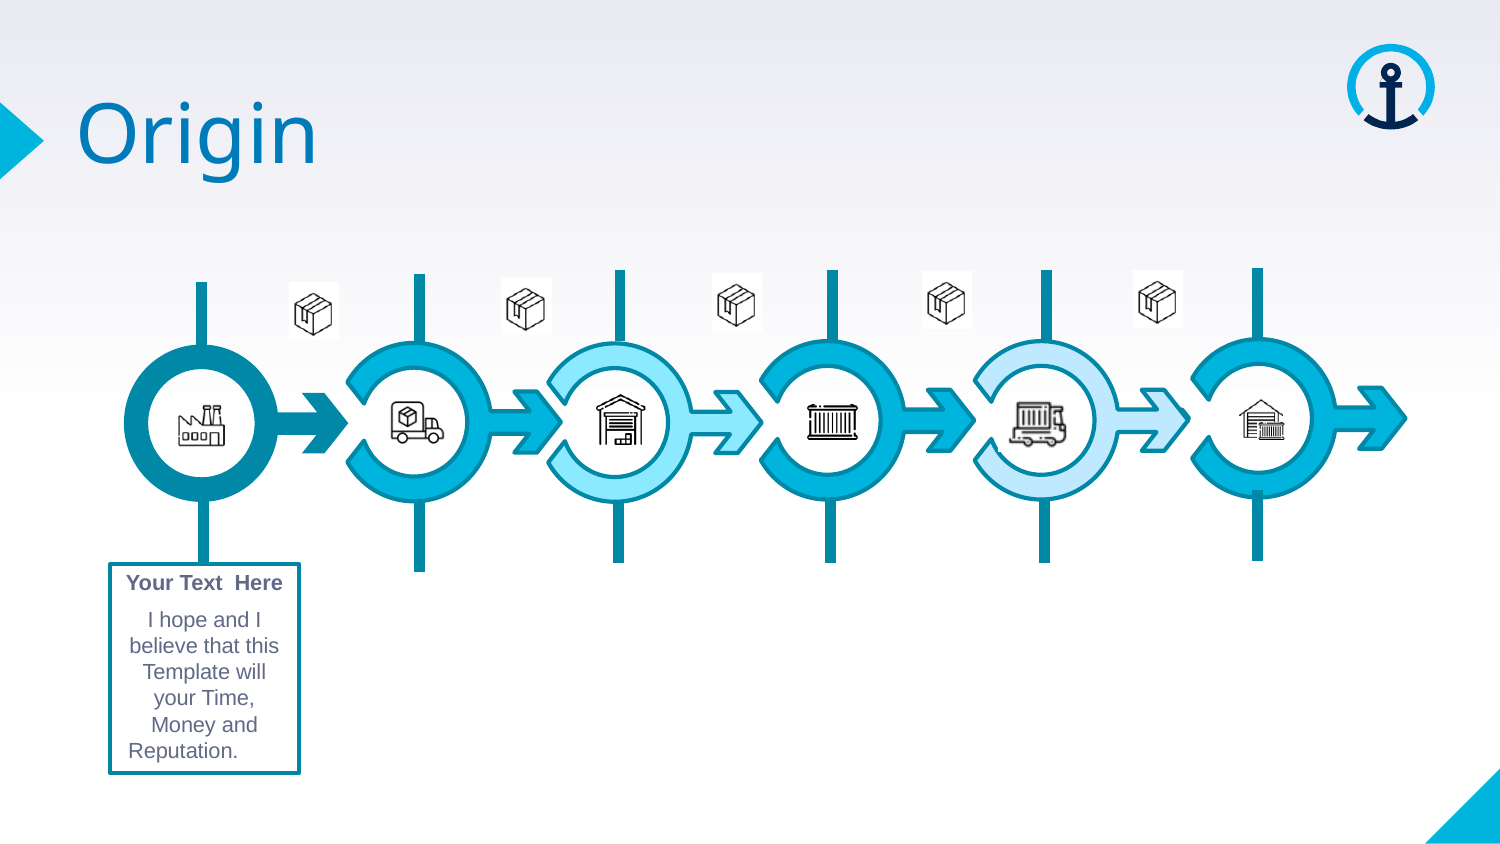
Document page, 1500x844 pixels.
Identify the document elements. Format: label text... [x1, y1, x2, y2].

text_box Your Text Here [88, 561, 321, 603]
text_box [121, 342, 350, 504]
text_box [546, 341, 764, 504]
picture [382, 393, 449, 450]
text_box [345, 340, 563, 504]
picture [998, 391, 1075, 452]
picture [1229, 390, 1286, 445]
picture [167, 393, 233, 453]
picture [501, 276, 552, 335]
title Origin [75, 99, 1001, 186]
picture [711, 273, 762, 331]
text_box [1190, 337, 1408, 500]
text_box [972, 339, 1190, 502]
picture [804, 404, 861, 442]
picture [1133, 269, 1183, 328]
picture [288, 281, 339, 340]
picture [582, 390, 649, 451]
text_box [759, 339, 976, 502]
picture [922, 270, 972, 329]
text_box I hope and I believe that this Template will your Time, Money and Reputation. [109, 597, 299, 770]
text_box [108, 603, 301, 775]
